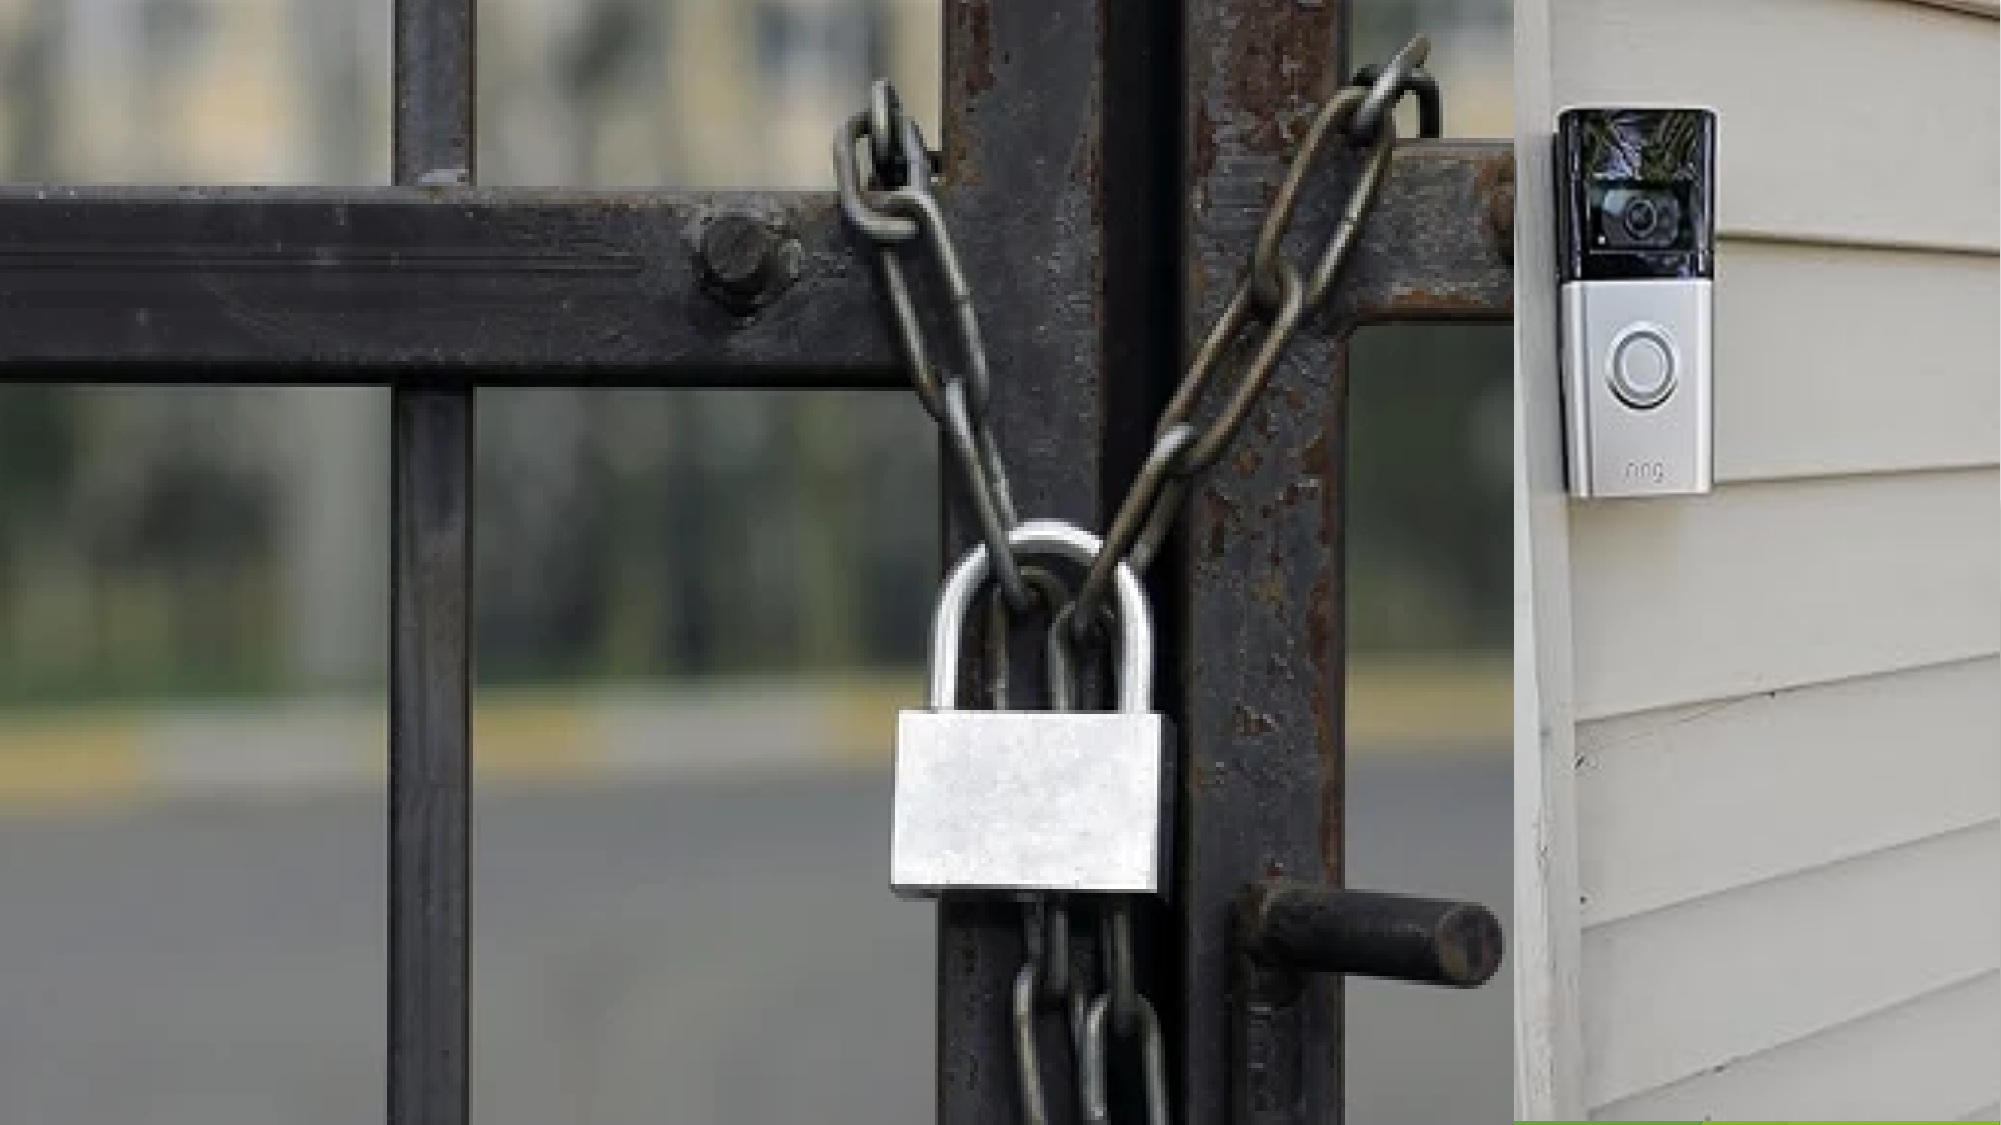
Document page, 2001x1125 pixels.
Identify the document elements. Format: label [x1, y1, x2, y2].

text_box [0, 0, 2000, 1125]
